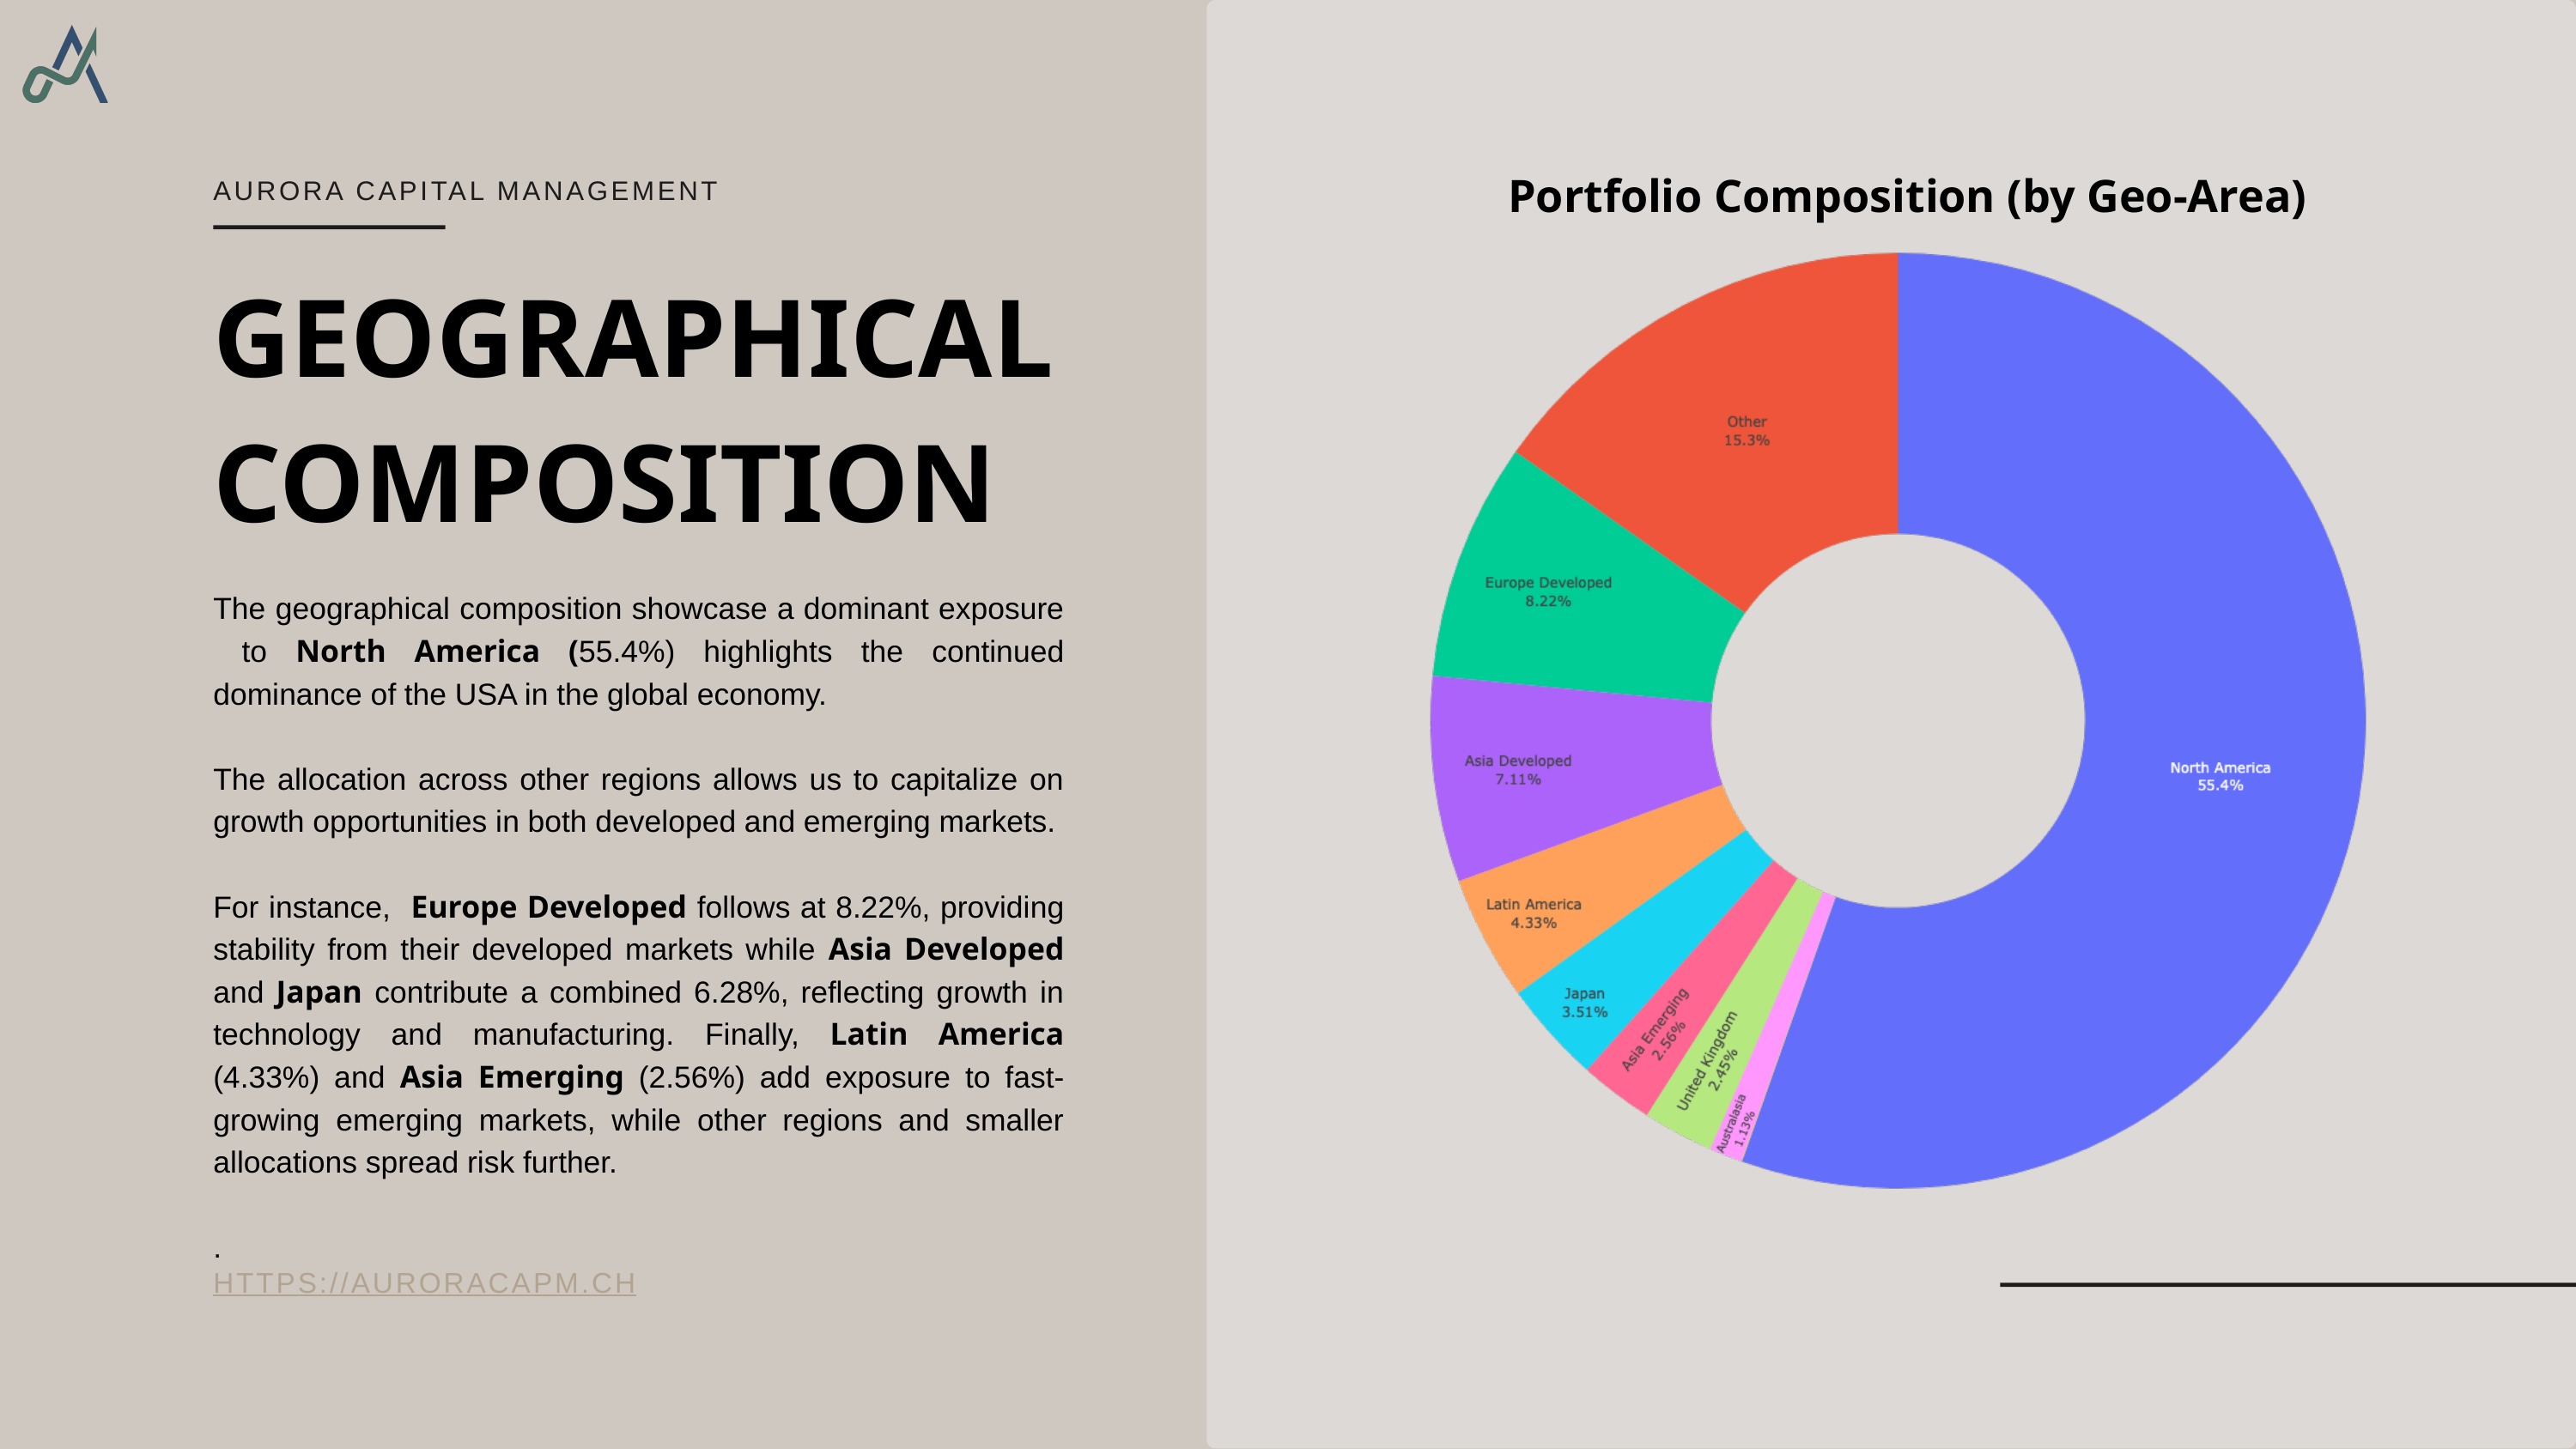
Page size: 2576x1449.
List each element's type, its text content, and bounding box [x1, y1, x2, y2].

text_box [22, 25, 108, 106]
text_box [1206, 0, 2576, 1449]
text_box HTTPS://AURORACAPM.CH [213, 1264, 941, 1299]
text_box AURORA CAPITAL MANAGEMENT [213, 167, 748, 206]
text_box GEOGRAPHICAL COMPOSITION [213, 253, 1130, 544]
text_box The geographical composition showcase a dominant exposure to North America (55.4%) highlights the continued dominance of the USA in the global economy. The allocation across other regions allows us to capitalize on growth opportunities in both developed and emerging markets. For instance, Europe Developed follows at 8.22%, providing stability from their developed markets while Asia Developed and Japan contribute a combined 6.28%, reflecting growth in technology and manufacturing. Finally, Latin America (4.33%) and Asia Emerging (2.56%) add exposure to fast-growing emerging markets, while other regions and smaller allocations spread risk further. . [213, 583, 1065, 1264]
